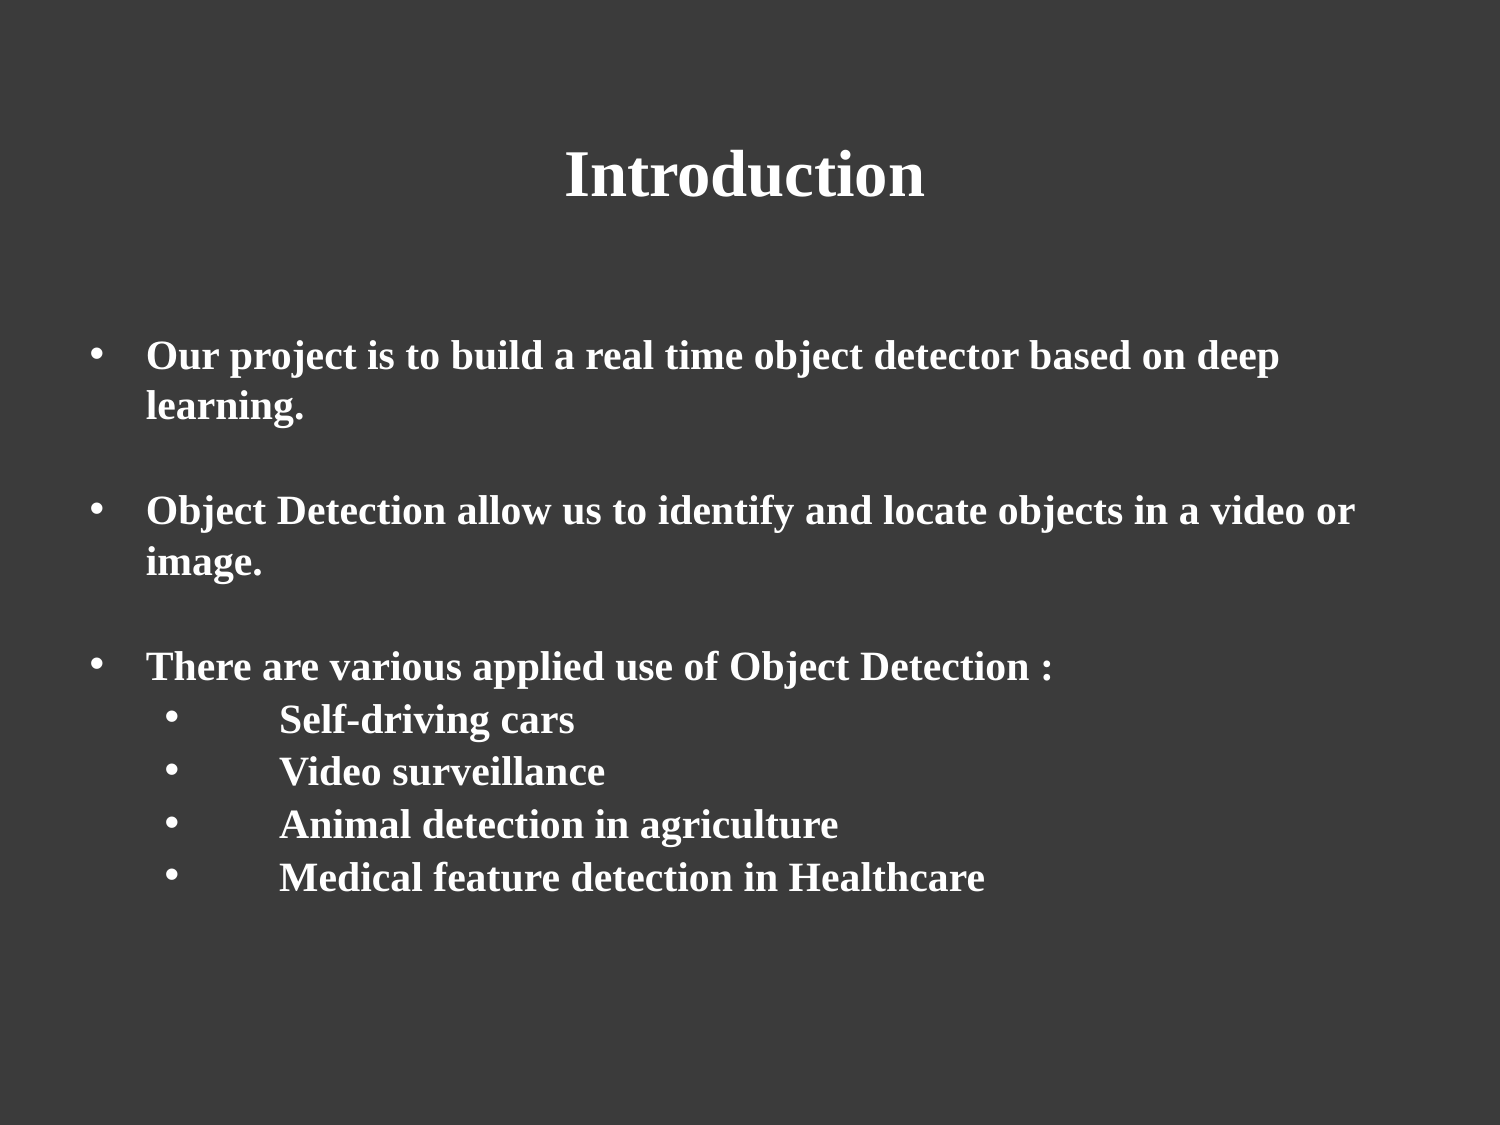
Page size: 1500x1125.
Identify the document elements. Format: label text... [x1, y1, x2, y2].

title Introduction [62, 72, 1425, 264]
text_box Our project is to build a real time object detector based on deep learning. Object Detection allow us to identify and locate objects in a video or image. There are various applied use of Object Detection : Self-driving cars Video surveillance Animal detection in agriculture Medical feature detection in Healthcare [87, 324, 1375, 1026]
